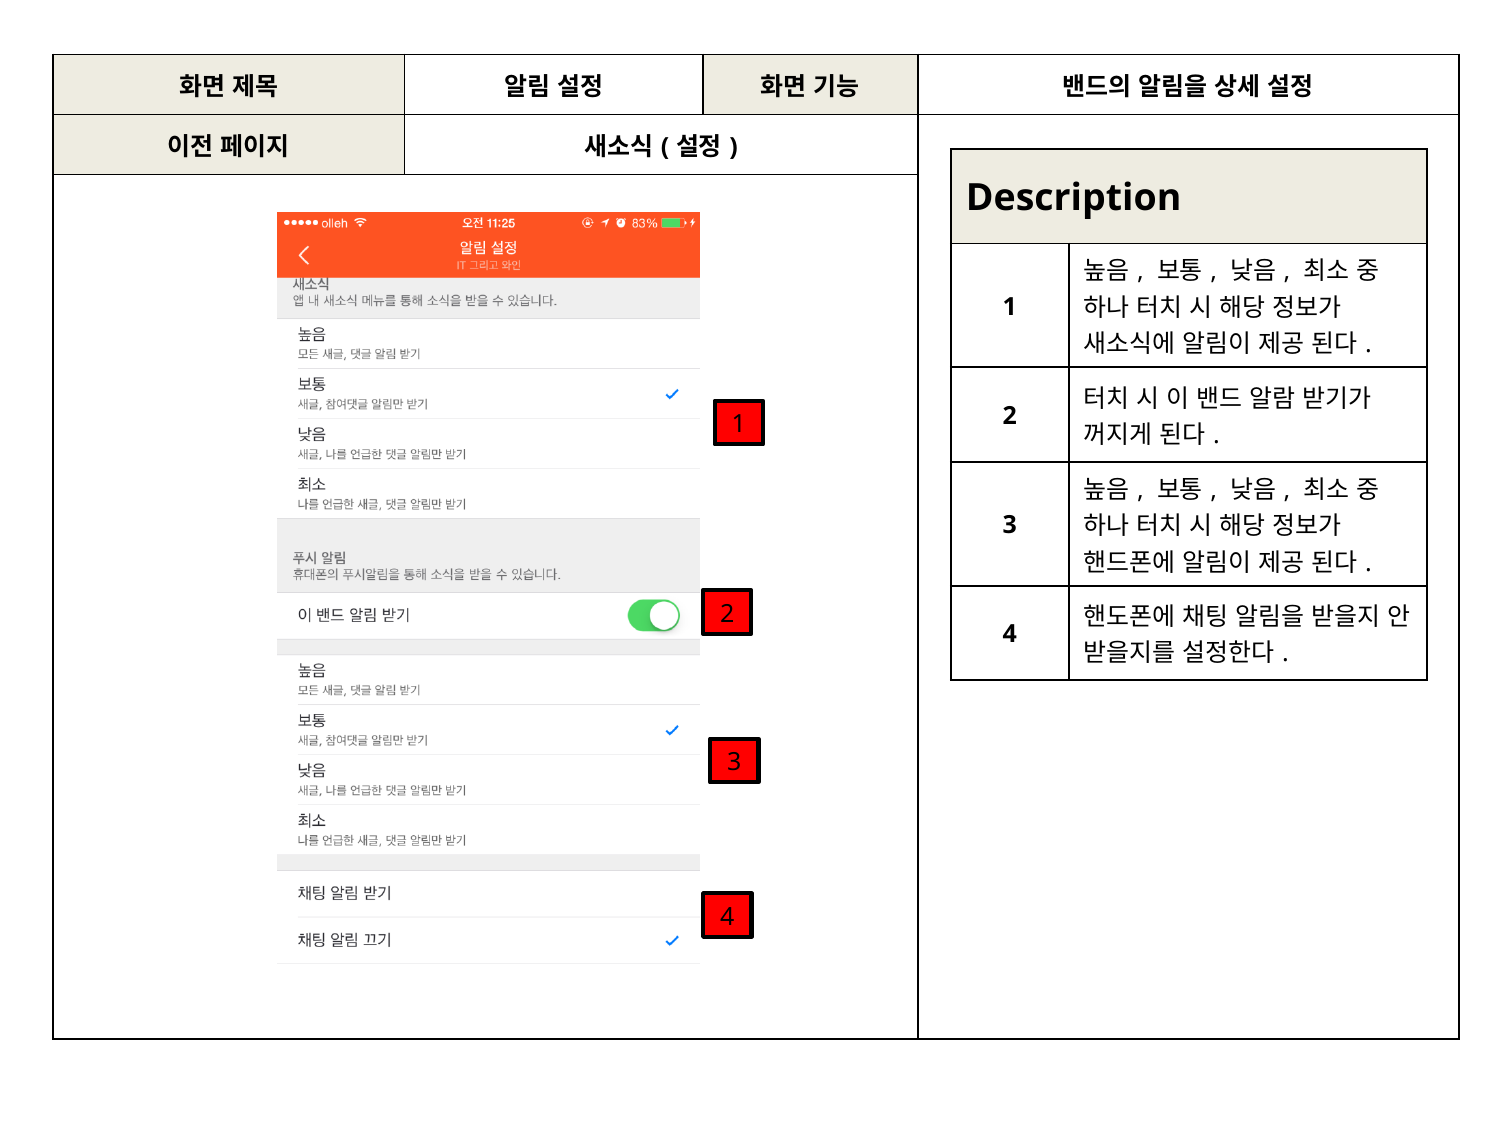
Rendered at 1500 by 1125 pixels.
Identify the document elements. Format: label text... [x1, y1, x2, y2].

table_cell 2 [952, 368, 1068, 461]
table_cell 1 [952, 244, 1068, 366]
table_cell 이전 페이지 [54, 115, 404, 174]
table_header 알림 설정 [405, 55, 702, 114]
table_header 밴드의 알림을 상세 설정 [919, 55, 1458, 114]
table_cell 3 [952, 463, 1068, 585]
table_cell 새소식(설정) [405, 115, 917, 174]
table_cell [919, 115, 1458, 1038]
table_header 화면 기능 [704, 55, 917, 114]
table_cell 4 [952, 587, 1068, 679]
table_header 화면 제목 [54, 55, 404, 114]
table_cell 터치 시 이 밴드 알람 받기가 꺼지게 된다. [1070, 368, 1426, 461]
table_cell 높음, 보통, 낮음, 최소 중 하나 터치 시 해당 정보가 새소식에 알림이 제공 된다. [1070, 244, 1426, 366]
table_cell 핸도폰에 채팅 알림을 받을지 안 받을지를 설정한다. [1070, 587, 1426, 679]
picture [277, 212, 701, 964]
table_cell [54, 175, 917, 1038]
text_box 2 [705, 588, 753, 636]
text_box 3 [708, 737, 761, 784]
table_cell 높음, 보통, 낮음, 최소 중 하나 터치 시 해당 정보가 핸드폰에 알림이 제공 된다. [1070, 463, 1426, 585]
text_box 4 [705, 891, 754, 939]
text_box 1 [713, 399, 765, 446]
table_header Description [952, 150, 1426, 243]
